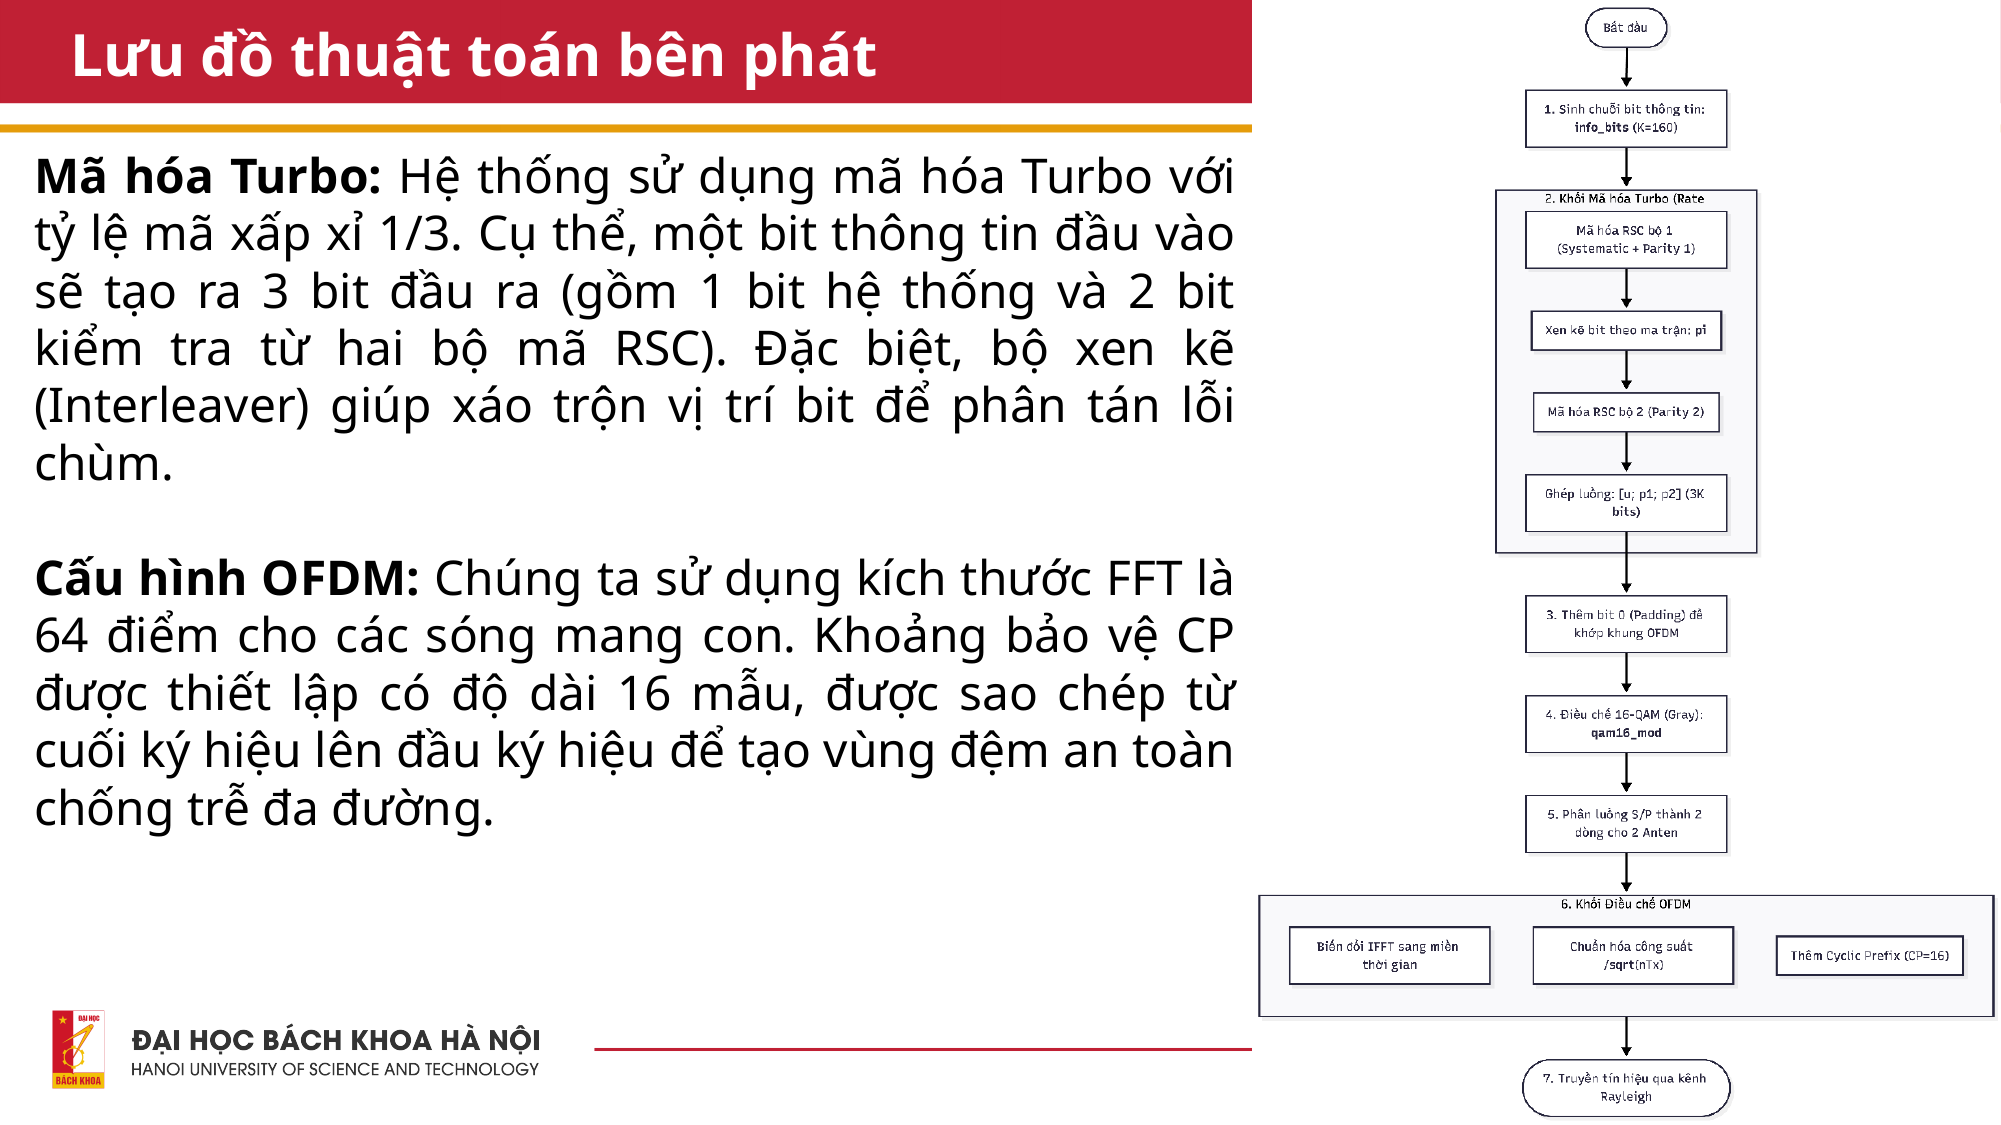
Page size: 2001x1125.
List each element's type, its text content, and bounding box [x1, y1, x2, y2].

picture [0, 0, 1252, 1125]
text_box Mã hóa Turbo: Hệ thống sử dụng mã hóa Turbo với tỷ lệ mã xấp xỉ 1/3. Cụ thể, một bit thông tin đầu vào sẽ tạo ra 3 bit đầu ra (gồm 1 bit hệ thống và 2 bit kiểm tra từ hai bộ mã RSC). Đặc biệt, bộ xen kẽ (Interleaver) giúp xáo trộn vị trí bit để phân tán lỗi chùm. Cấu hình OFDM: Chúng ta sử dụng kích thước FFT là 64 điểm cho các sóng mang con. Khoảng bảo vệ CP được thiết lập có độ dài 16 mẫu, được sao chép từ cuối ký hiệu lên đầu ký hiệu để tạo vùng đệm an toàn chống trễ đa đường. [19, 137, 1252, 843]
title Lưu đồ thuật toán bên phát [55, 18, 1252, 90]
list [1252, 0, 2000, 1125]
